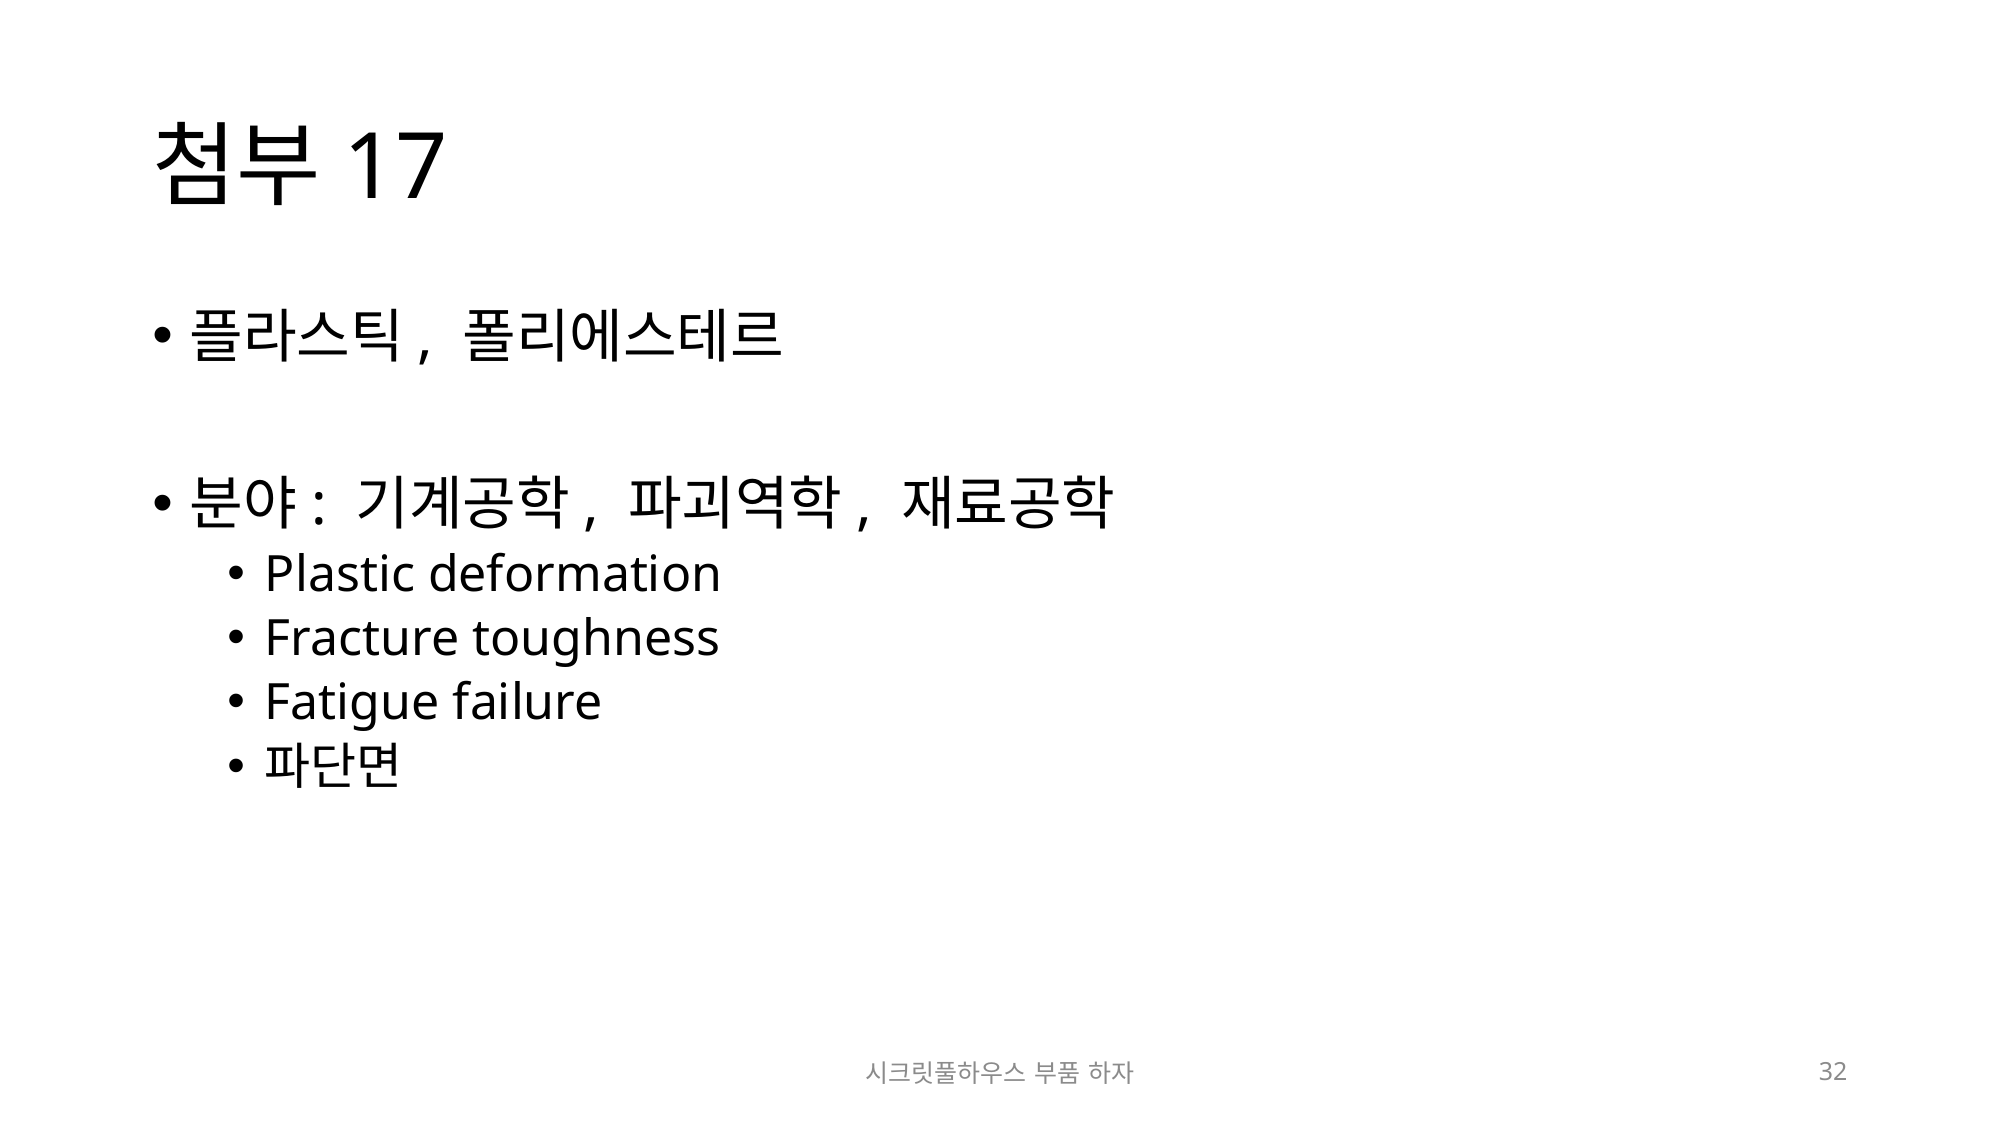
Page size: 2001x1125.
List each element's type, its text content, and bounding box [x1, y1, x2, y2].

footer 시크릿풀하우스 부품 하자 [662, 1042, 1338, 1103]
title 첨부17 [137, 59, 1863, 278]
list 플라스틱, 폴리에스테르 분야: 기계공학, 파괴역학, 재료공학 Plastic deformation Fracture toughness Fatigue failure 파단면 [137, 299, 1863, 1014]
slide_number 32 [1412, 1042, 1863, 1103]
